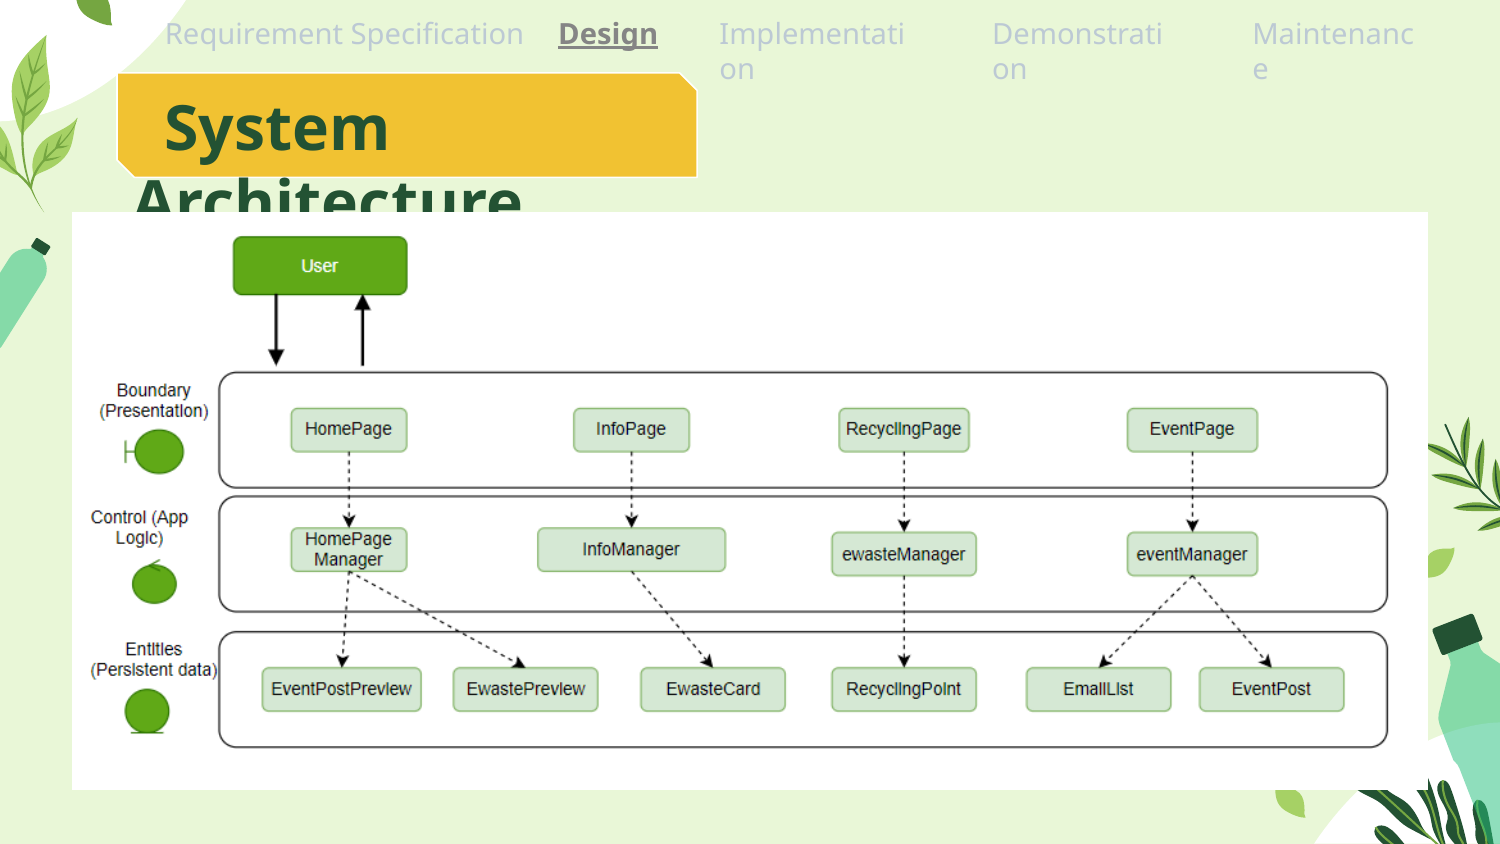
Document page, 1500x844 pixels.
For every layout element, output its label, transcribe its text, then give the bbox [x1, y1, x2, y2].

text_box [1432, 547, 1455, 578]
title System Architecture [116, 72, 729, 167]
text_box Design [543, 0, 678, 65]
picture [71, 211, 1429, 791]
text_box Demonstration [977, 0, 1196, 100]
text_box Implementation [704, 0, 936, 100]
text_box Requirement Specification [149, 0, 543, 65]
text_box Maintenance [1237, 0, 1444, 100]
text_box [123, 167, 698, 178]
